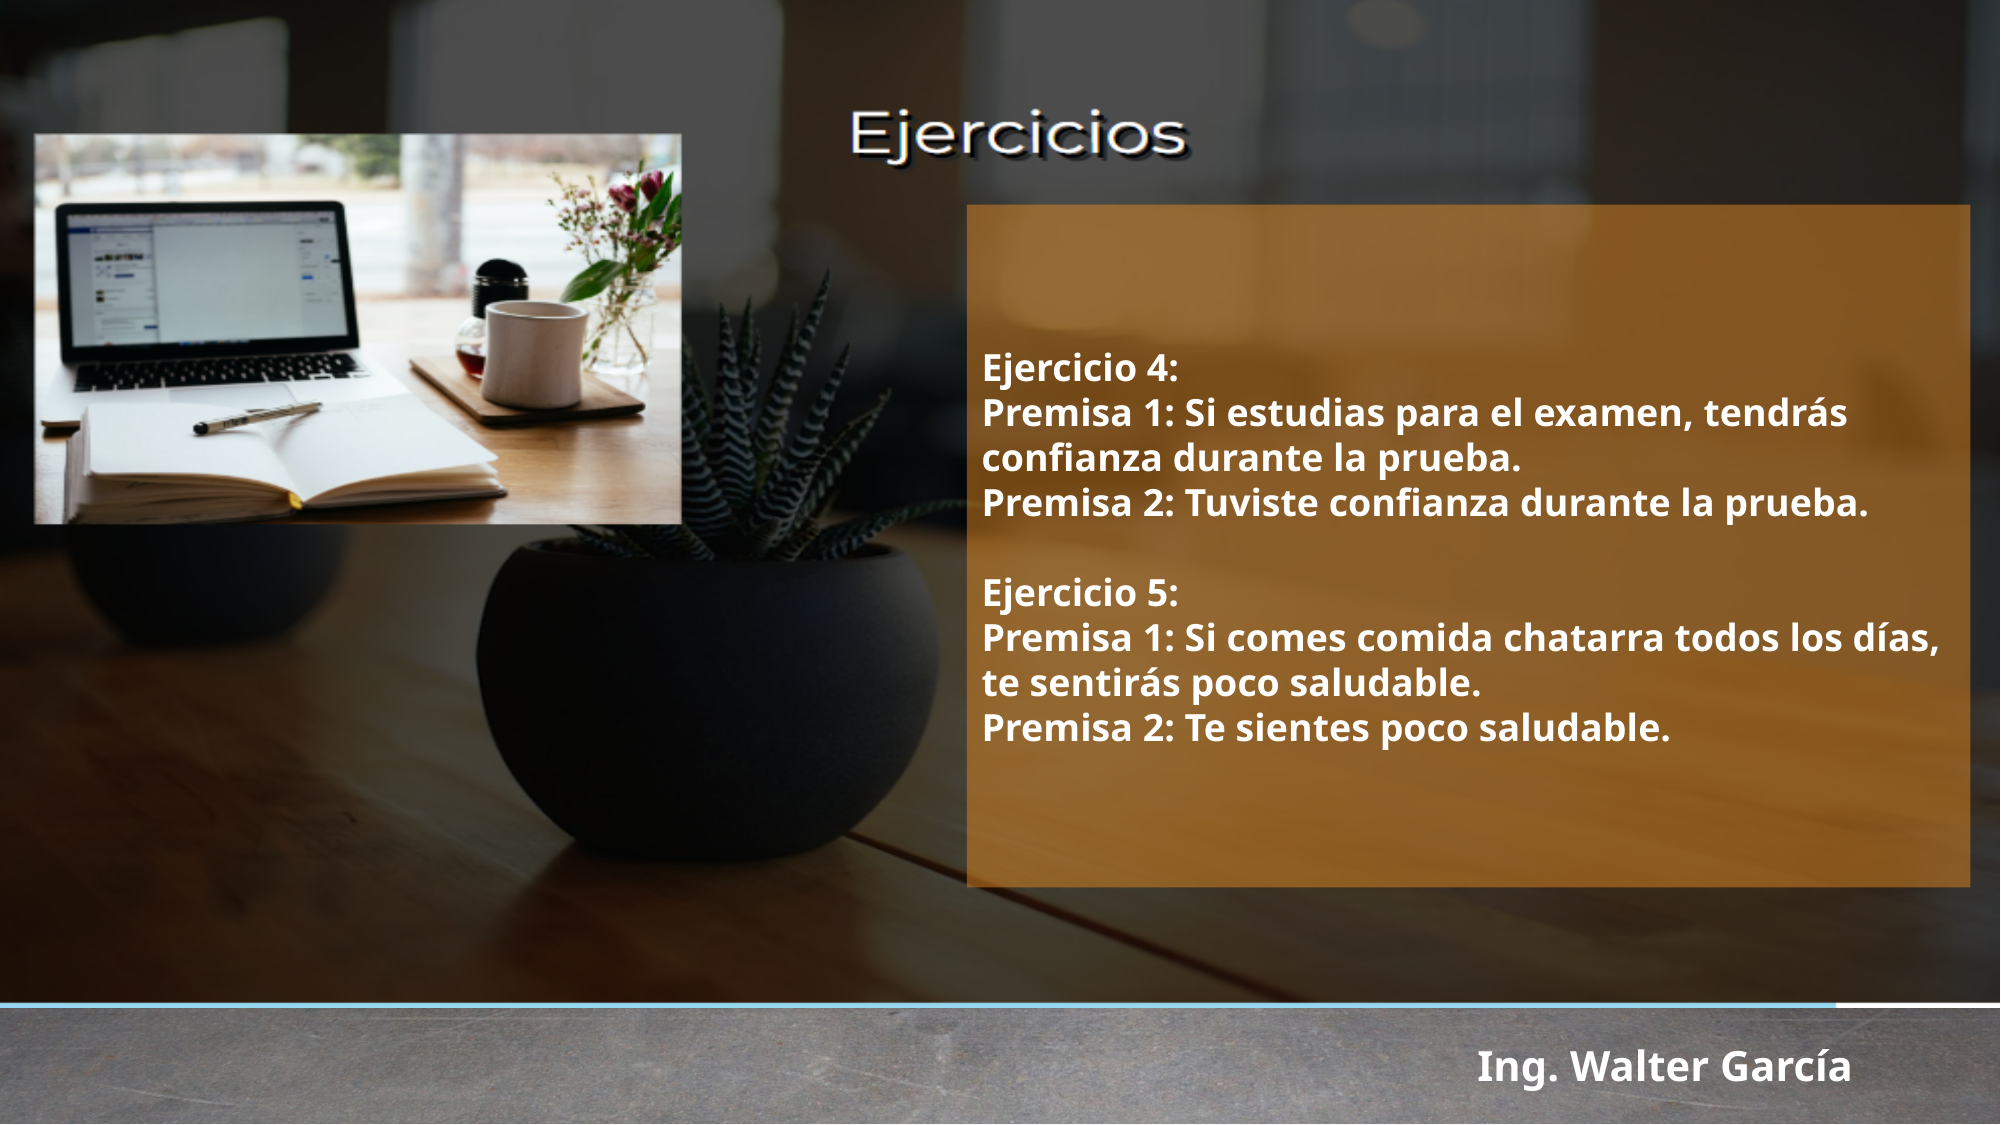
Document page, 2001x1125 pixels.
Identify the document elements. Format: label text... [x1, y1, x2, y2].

picture [0, 0, 2000, 1124]
text_box Ing. Walter García [1454, 1037, 1984, 1099]
